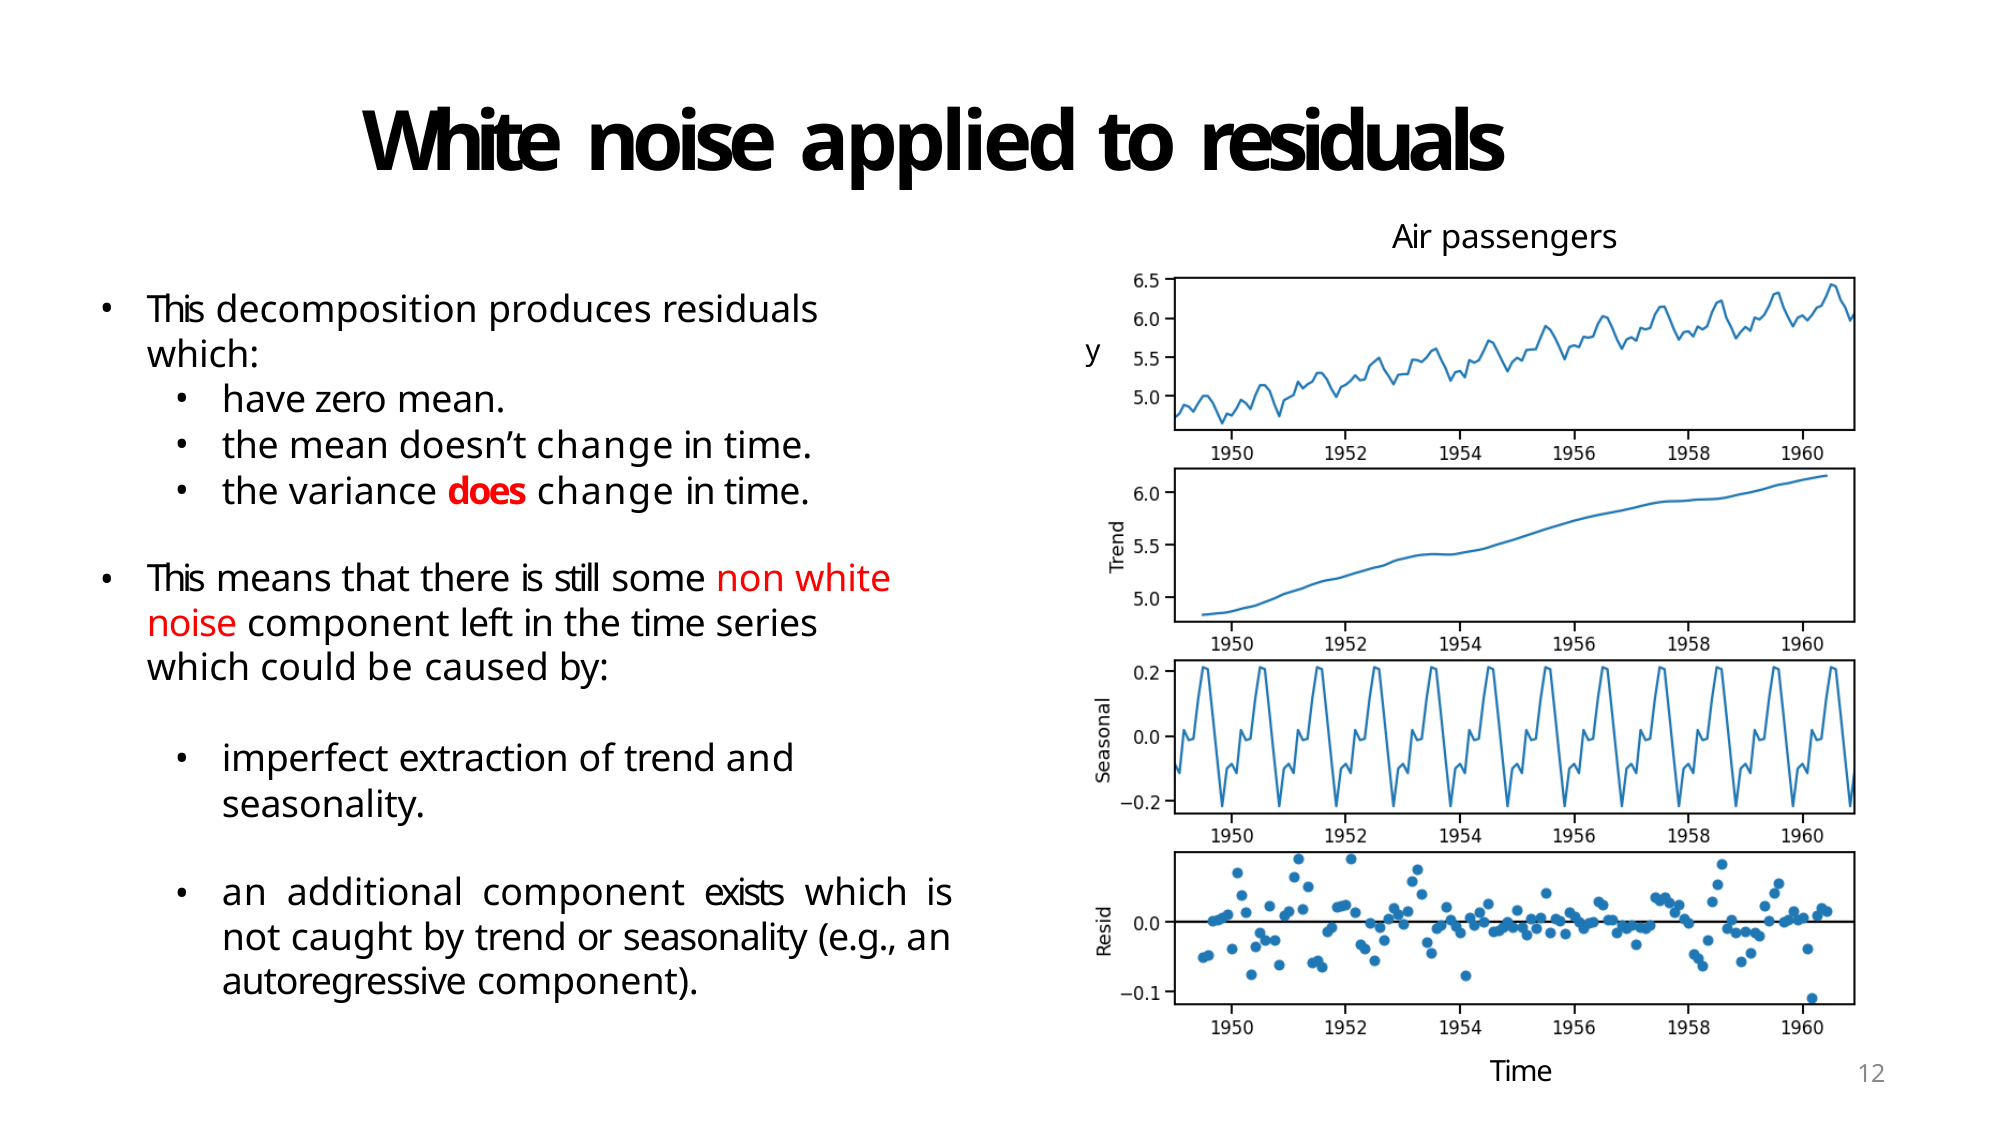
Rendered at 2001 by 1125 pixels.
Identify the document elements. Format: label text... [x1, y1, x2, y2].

slide_number 12 [1850, 1055, 1894, 1125]
text_box Air passengers This decomposition produces residuals [97, 213, 1619, 330]
picture [1087, 264, 1863, 1045]
text_box which: have zero mean. the mean doesn’t change in time. the variance does change in time. [144, 330, 854, 512]
text_box Time [1487, 1052, 1557, 1088]
text_box This means that there is still some non white noise component left in the time series which could be caused by: imperfect extraction of trend and seasonality. an additional component exists which is not caught by trend or seasonality (e.g., an autoregressive component). [97, 553, 954, 1004]
title White noise applied to residuals [116, 84, 1884, 275]
